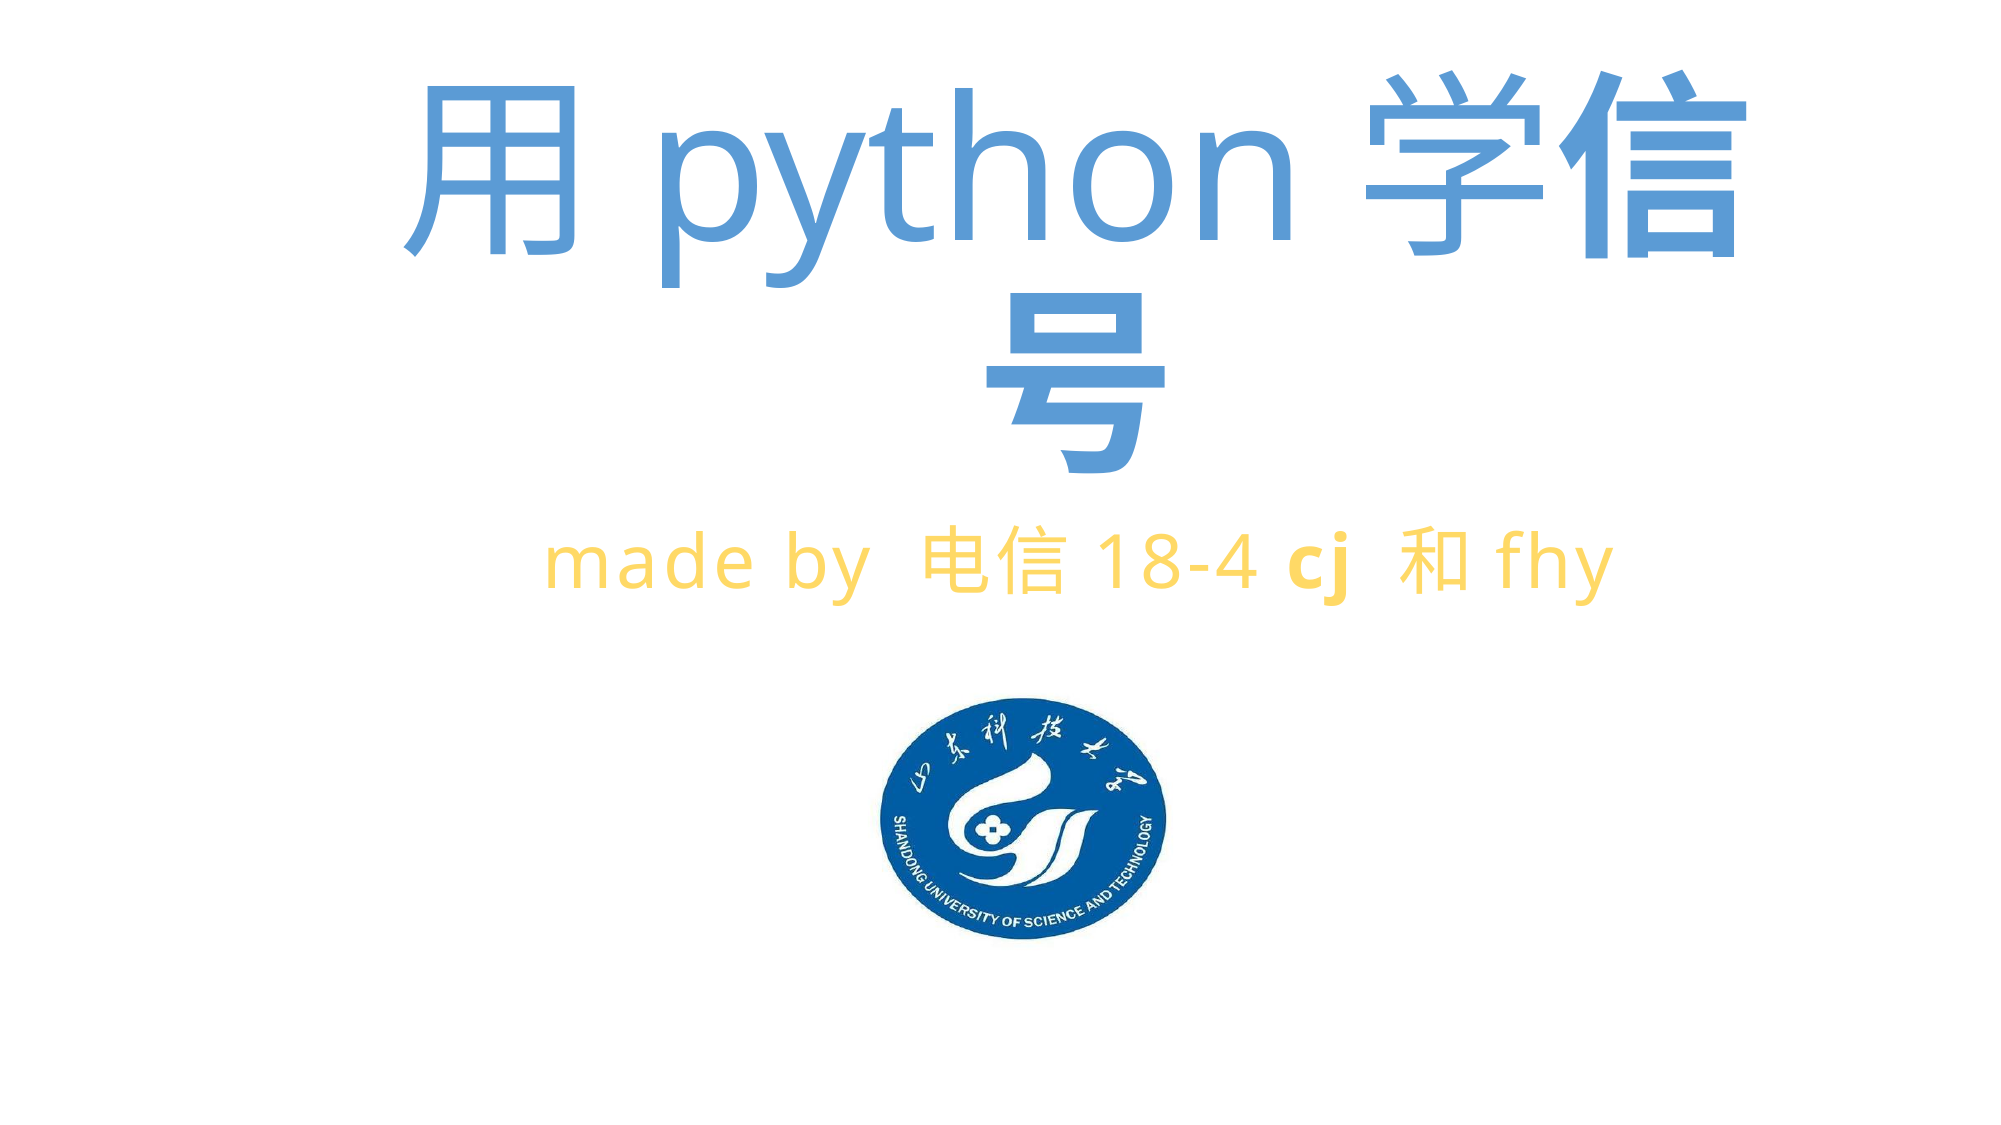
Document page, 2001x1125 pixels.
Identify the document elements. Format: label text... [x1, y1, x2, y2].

text_box 用python学信号 [307, 146, 1846, 507]
subtitle made by 电信18-4 cj 和fhy [270, 507, 1882, 883]
picture [814, 648, 1229, 997]
